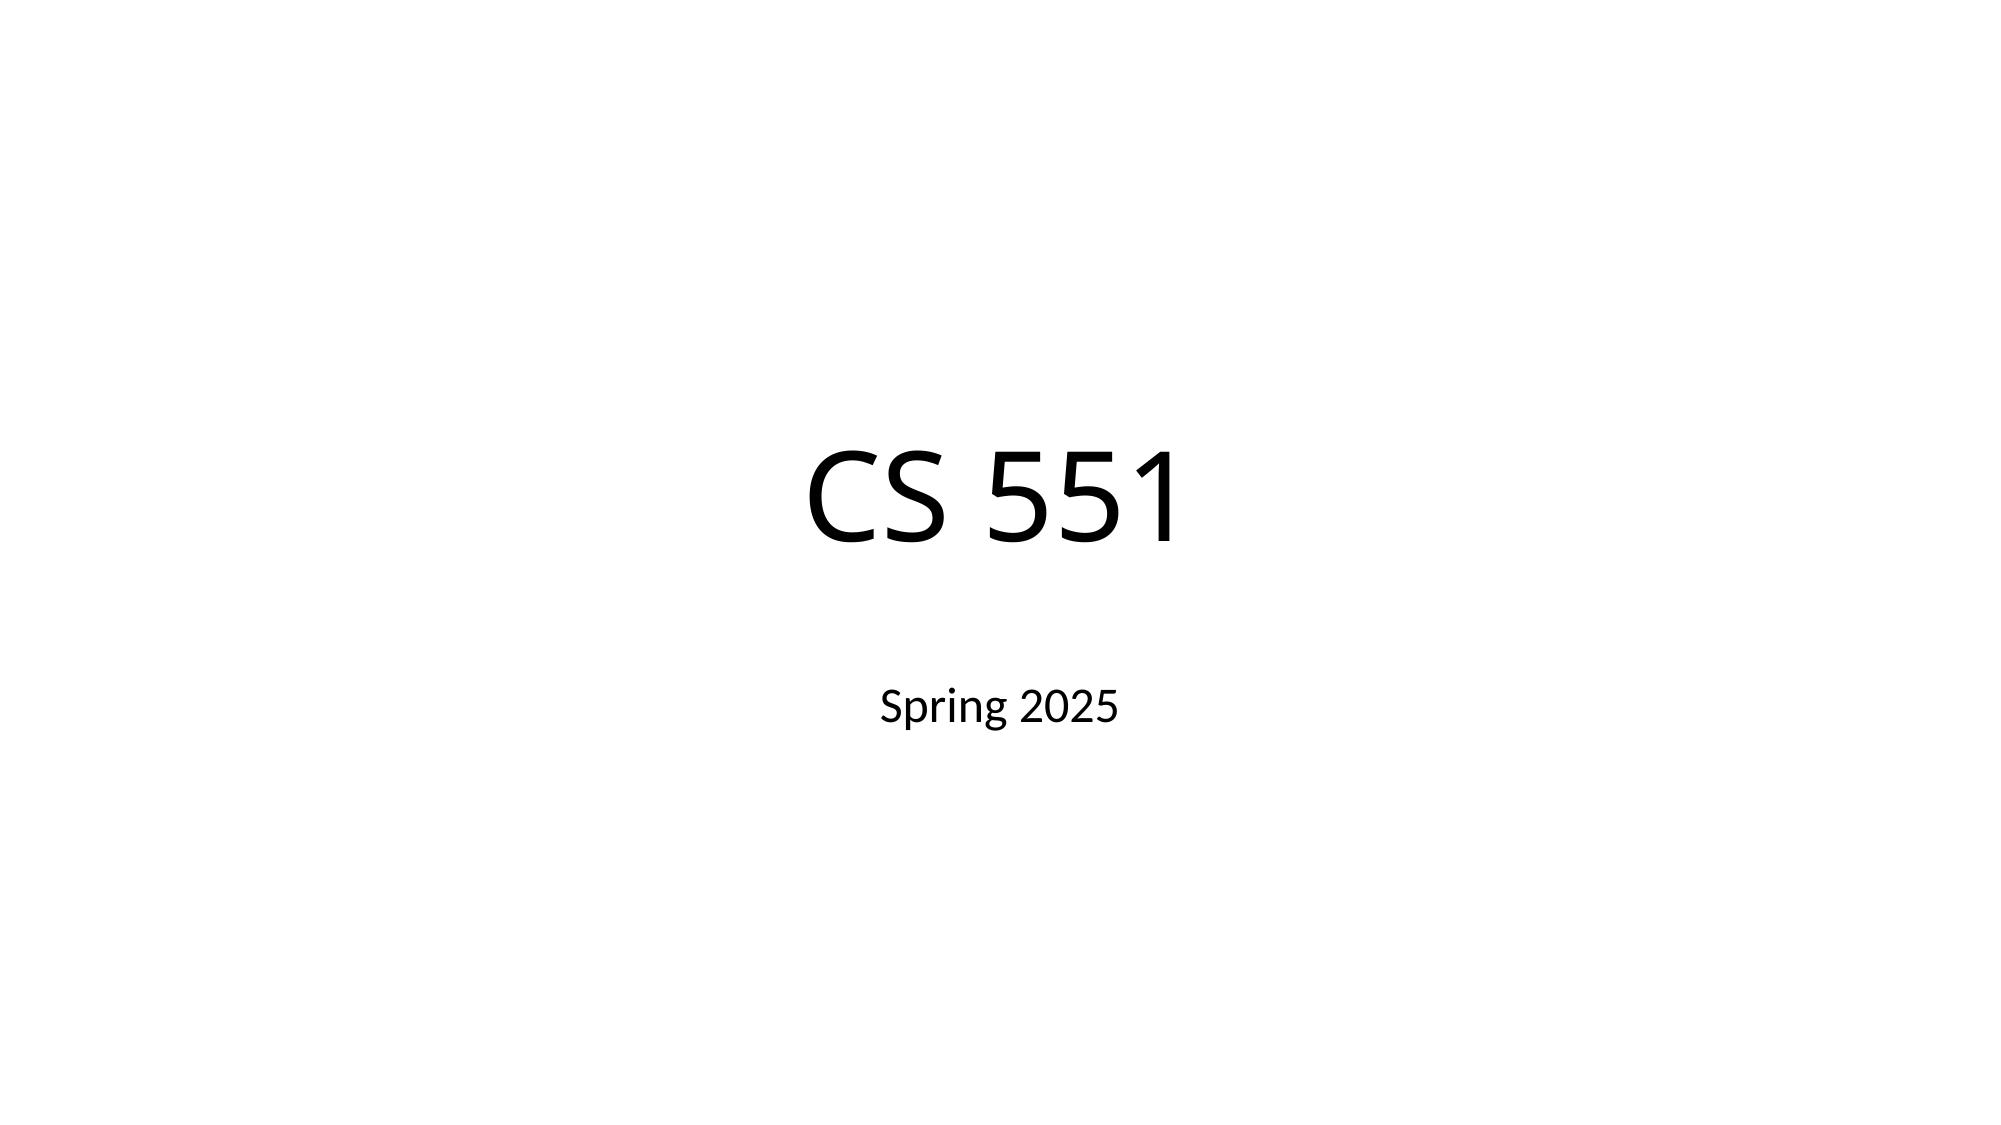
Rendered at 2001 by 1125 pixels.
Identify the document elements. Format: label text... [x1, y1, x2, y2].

subtitle Spring 2025 [249, 590, 1750, 863]
title CS 551 [249, 184, 1750, 576]
